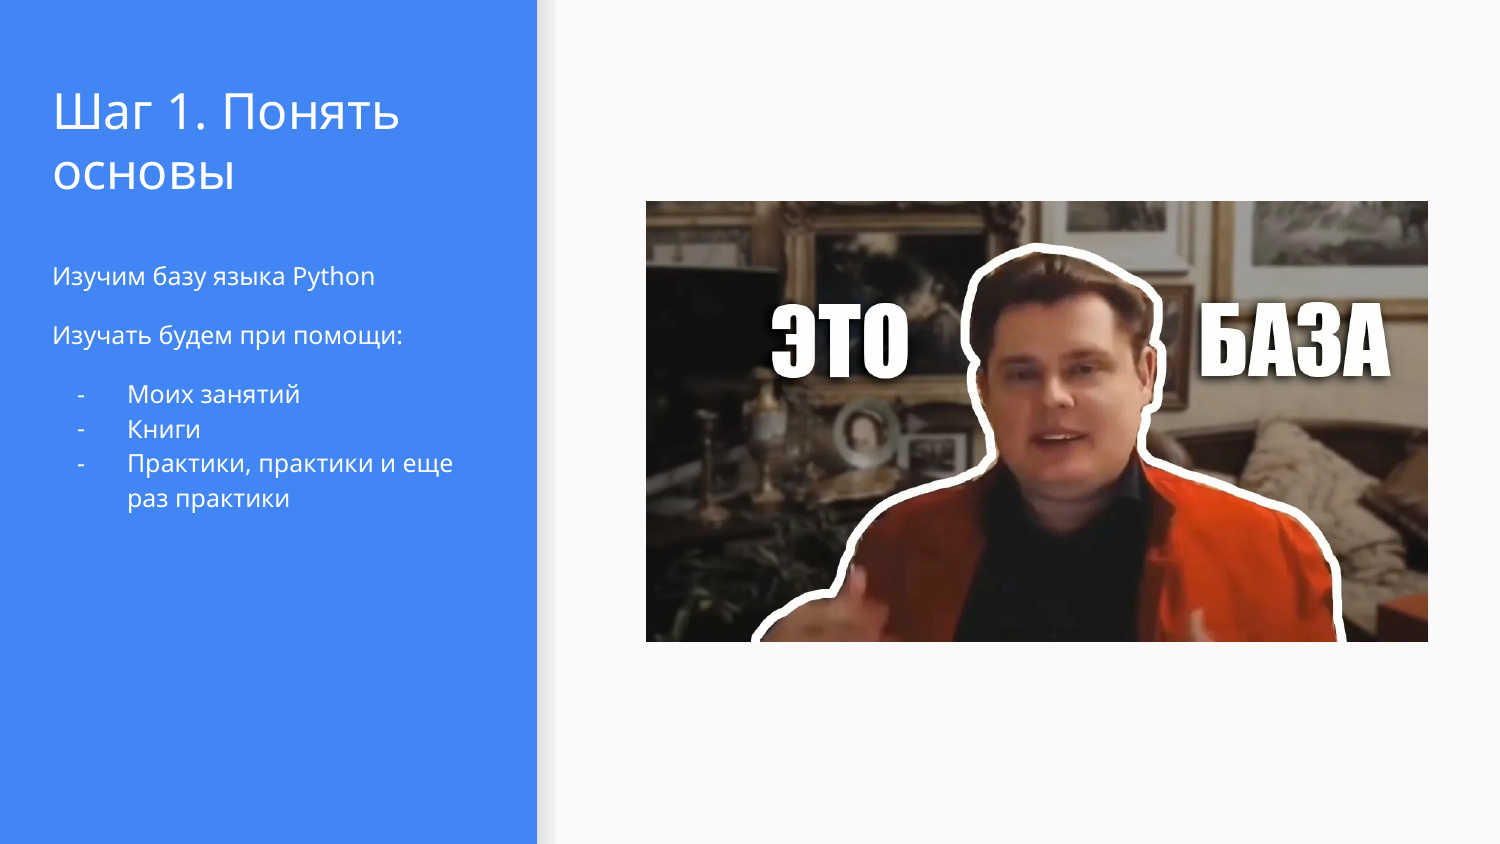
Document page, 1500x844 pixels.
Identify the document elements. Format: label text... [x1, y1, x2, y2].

title Шаг 1. Понять основы [37, 58, 498, 216]
picture [645, 201, 1428, 642]
list Изучим базу языка Python Изучать будем при помощи: Моих занятий Книги Практики, практики и еще раз практики [37, 240, 498, 760]
